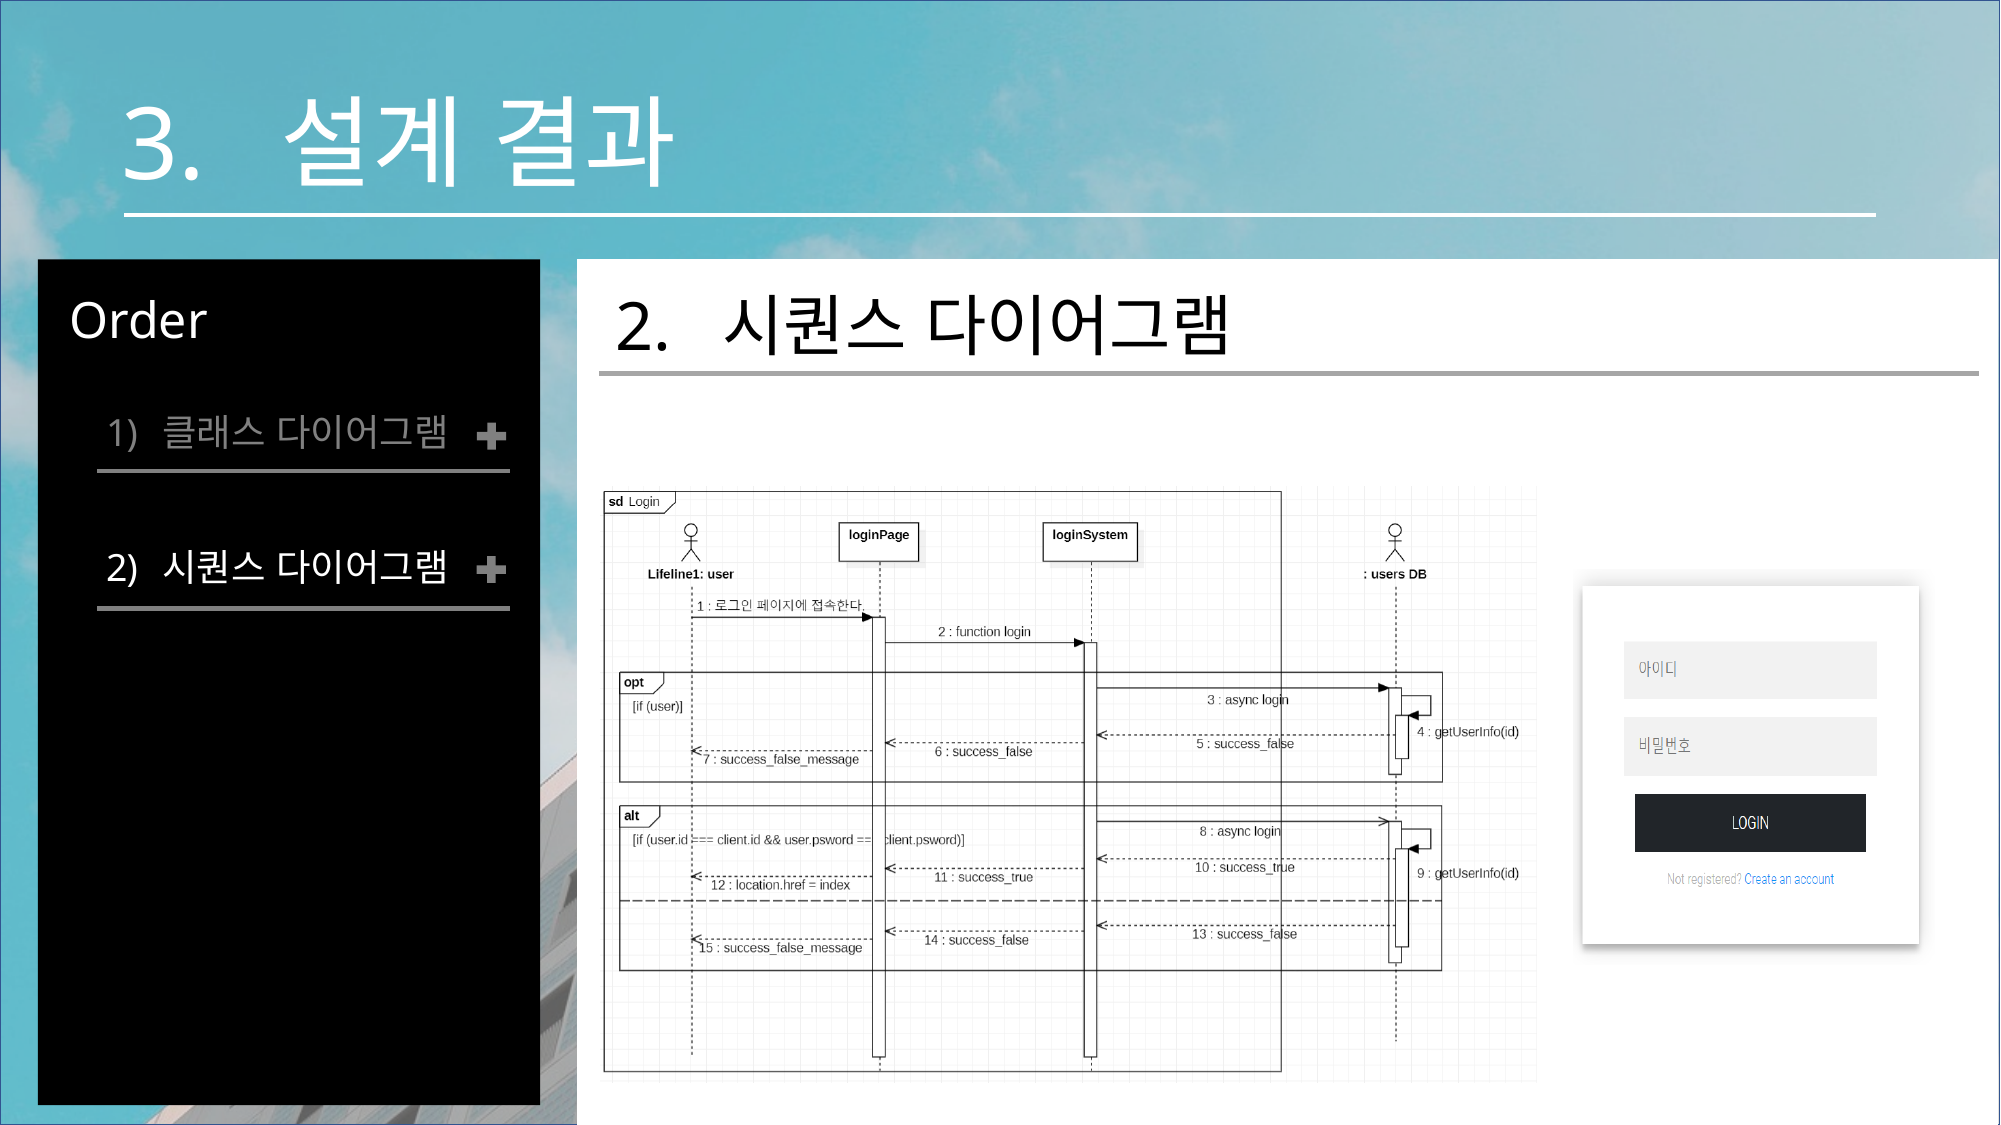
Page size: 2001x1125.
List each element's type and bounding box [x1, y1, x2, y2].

text_box [0, 0, 2000, 1125]
picture [1573, 569, 1935, 965]
text_box [91, 401, 512, 609]
picture [600, 486, 1537, 1083]
